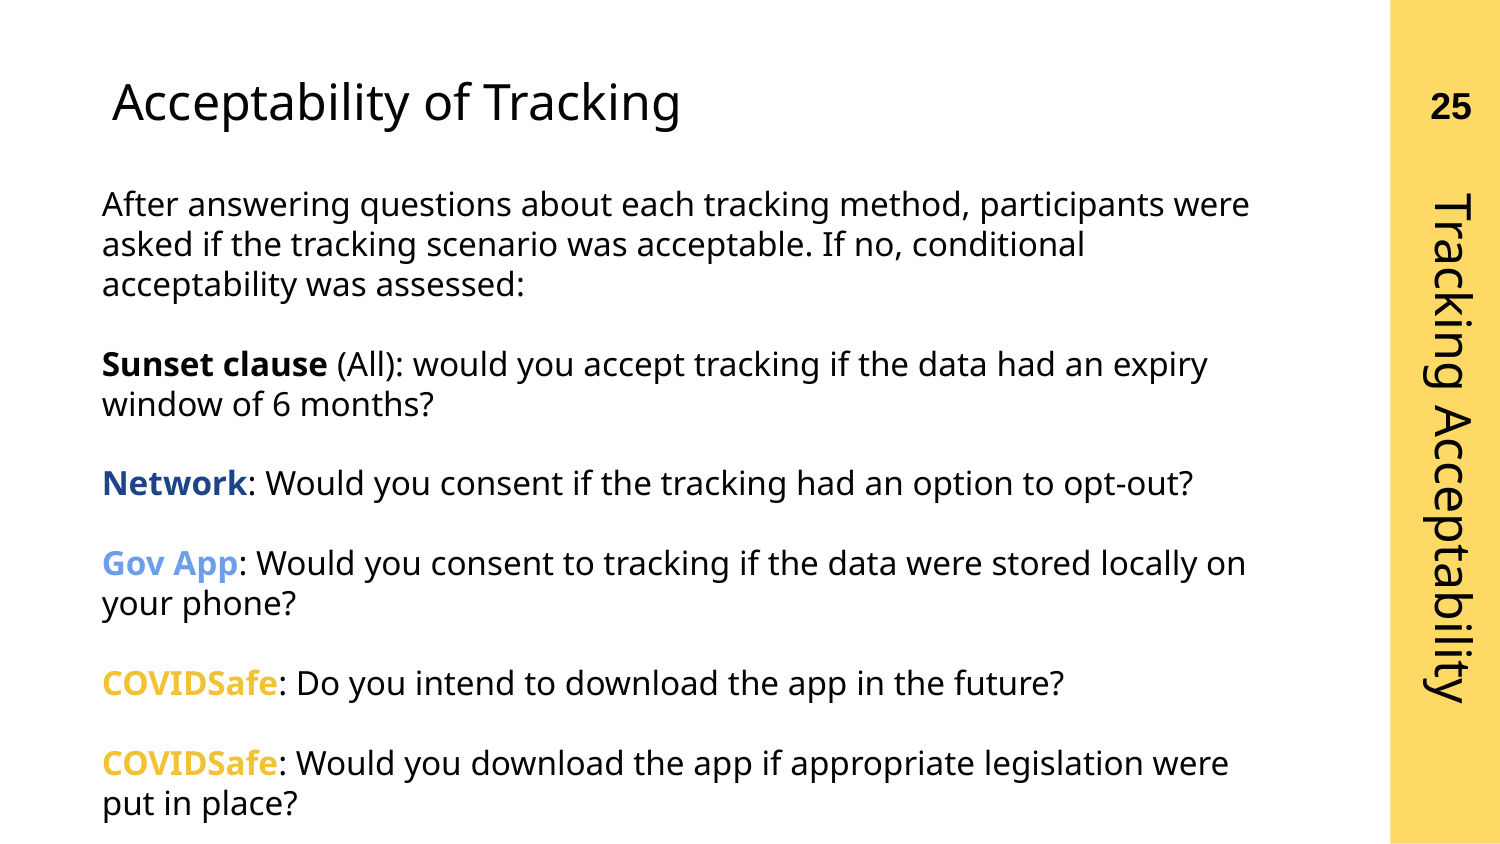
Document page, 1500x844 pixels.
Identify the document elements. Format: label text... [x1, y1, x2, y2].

slide_number ‹#› [1415, 72, 1500, 137]
title After answering questions about each tracking method, participants were asked if the tracking scenario was acceptable. If no, conditional acceptability was assessed: Sunset clause (All): would you accept tracking if the data had an expiry window of 6 months? Network: Would you consent if the tracking had an option to opt-out? Gov App: Would you consent to tracking if the data were stored locally on your phone? COVIDSafe: Do you intend to download the app in the future? COVIDSafe: Would you download the app if appropriate legislation were put in place? [86, 168, 1297, 750]
title Acceptability of Tracking [97, 55, 931, 167]
title Tracking Acceptability [1389, 179, 1500, 753]
